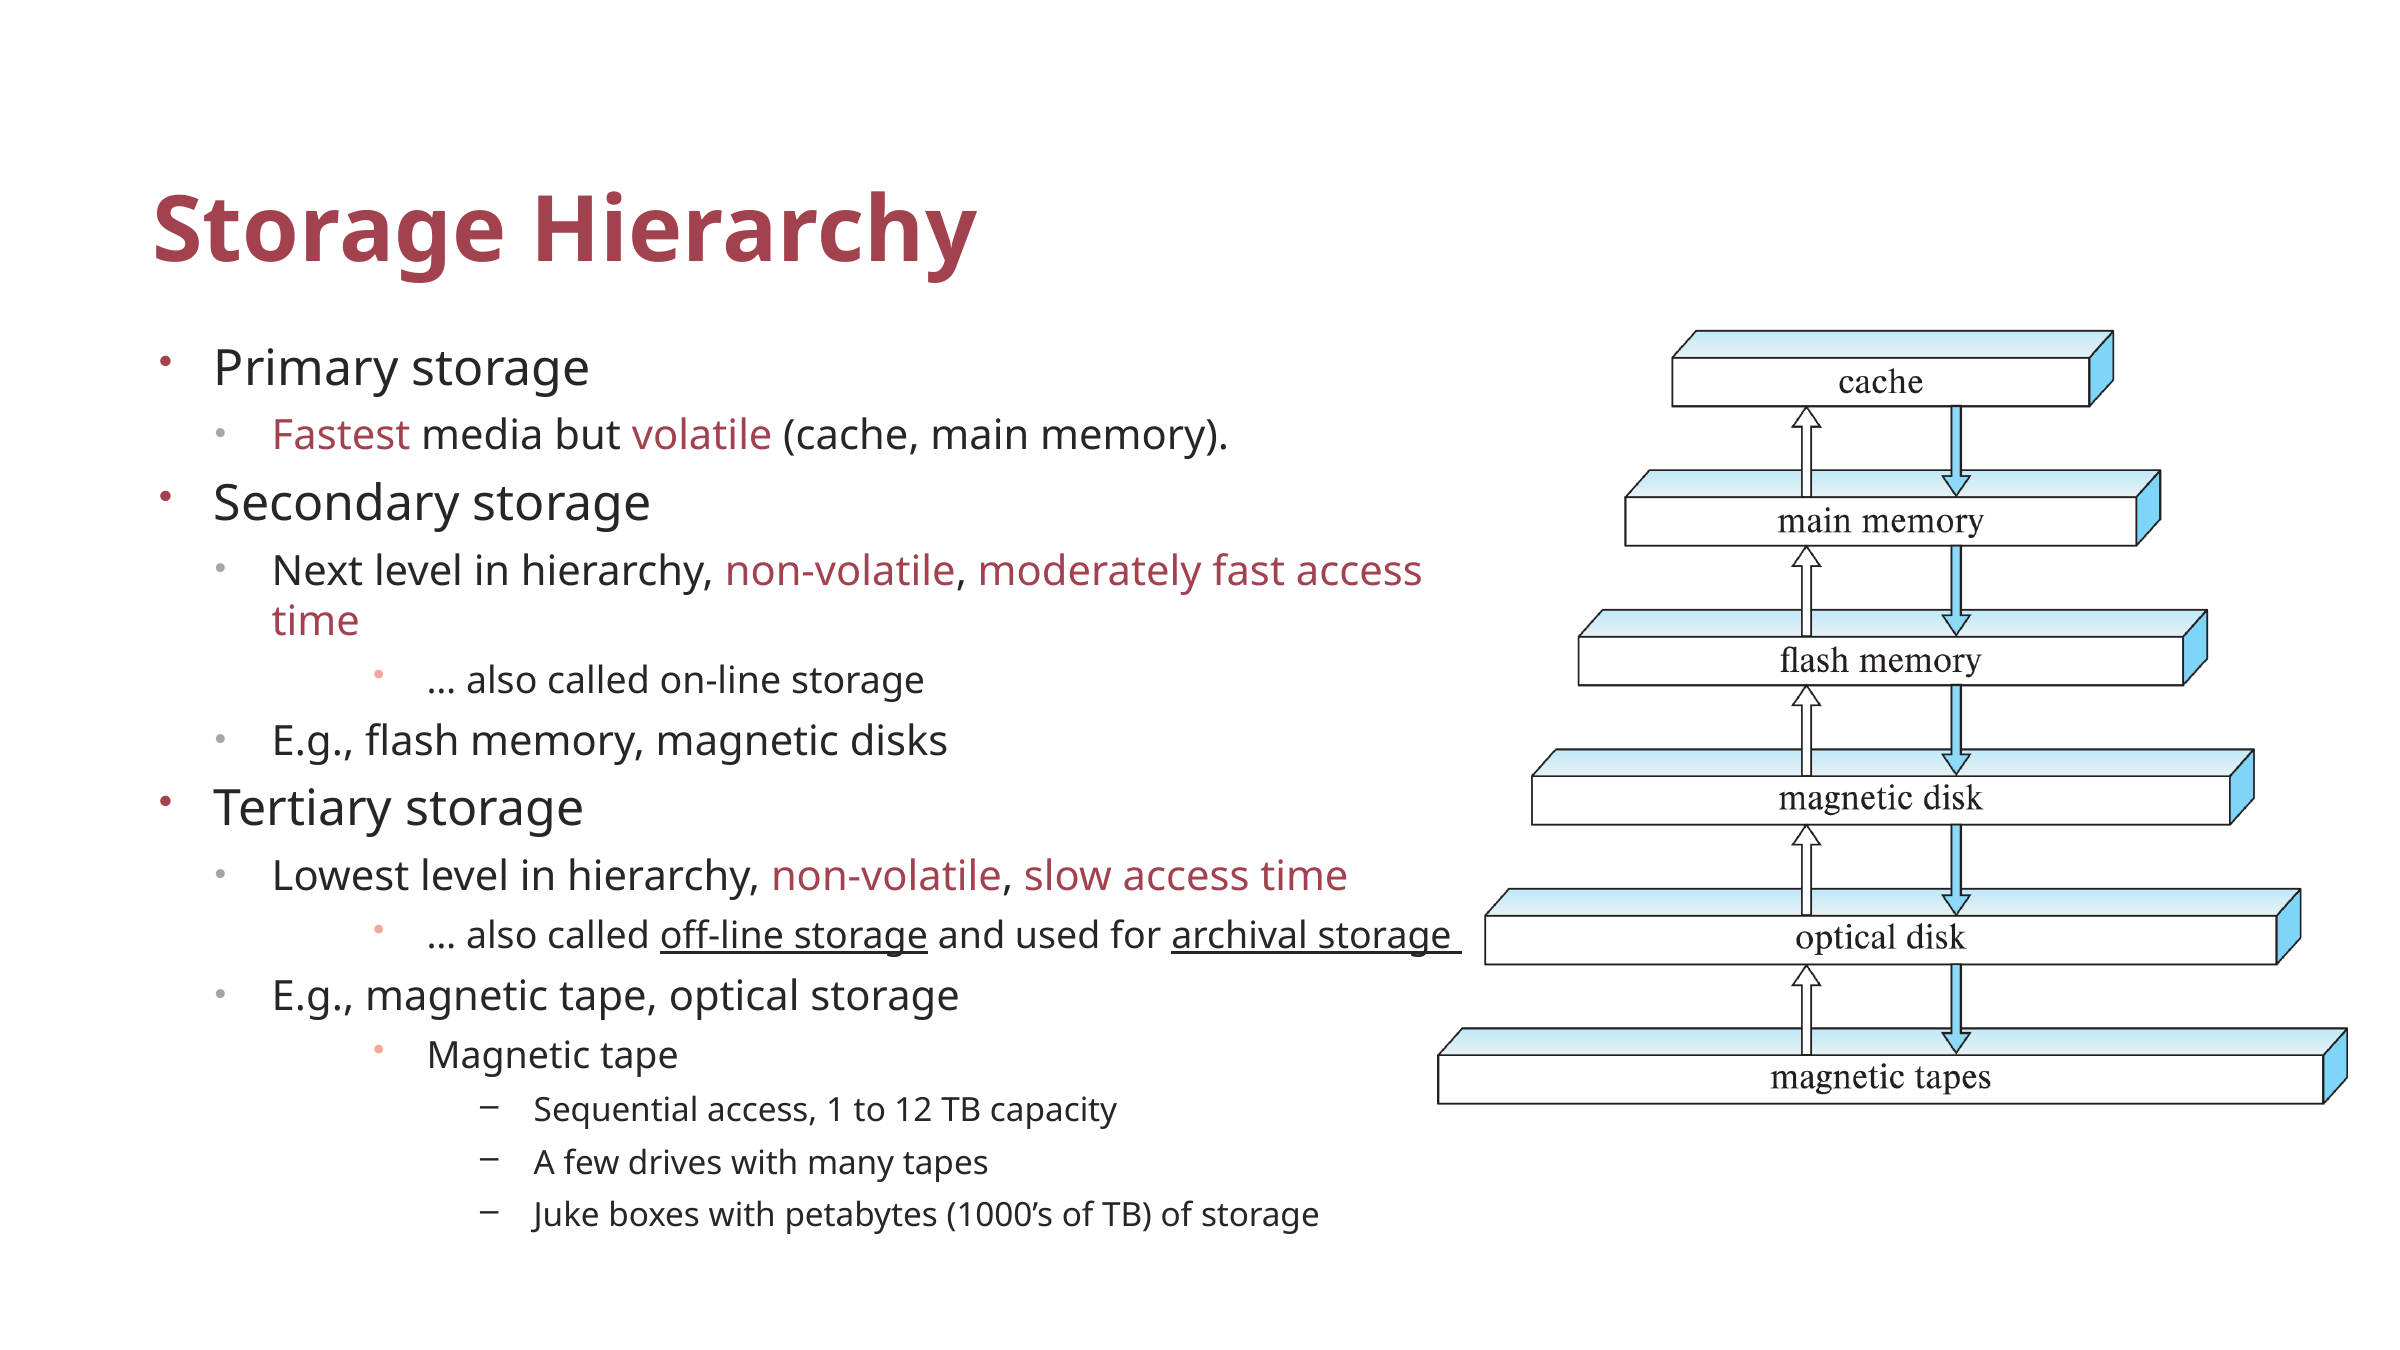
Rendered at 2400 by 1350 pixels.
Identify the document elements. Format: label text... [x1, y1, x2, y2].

list Primary storage Fastest media but volatile (cache, main memory). Secondary storage Next level in hierarchy, non-volatile, moderately fast access time … also called on-line storage E.g., flash memory, magnetic disks Tertiary storage Lowest level in hierarchy, non-volatile, slow access time … also called off-line storage and used for archival storage E.g., magnetic tape, optical storage Magnetic tape Sequential access, 1 to 12 TB capacity A few drives with many tapes Juke boxes with petabytes (1000’s of TB) of storage [137, 324, 1488, 1200]
picture [1437, 329, 2348, 1105]
title Storage Hierarchy [137, 54, 2263, 288]
